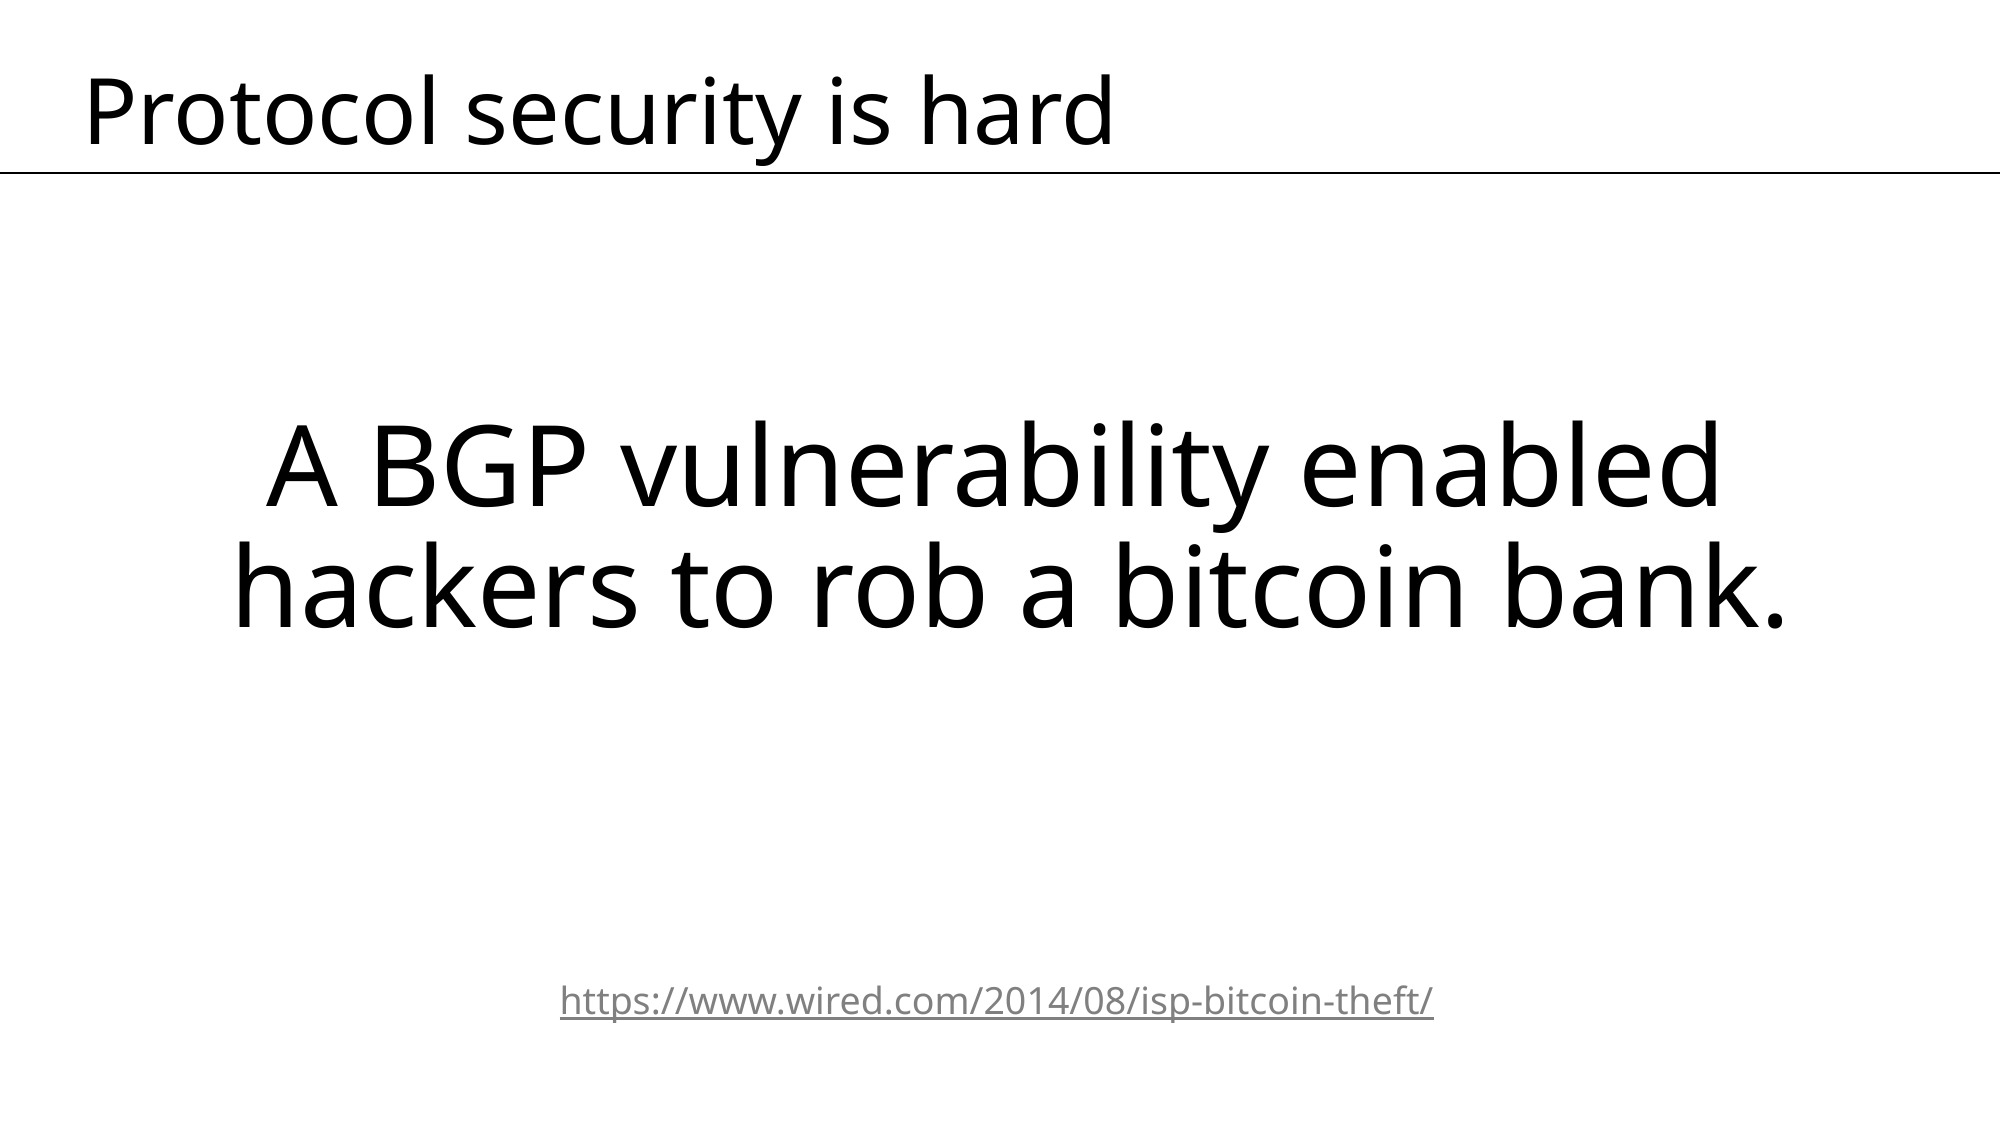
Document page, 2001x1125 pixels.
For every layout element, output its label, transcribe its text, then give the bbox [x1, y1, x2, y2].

list A BGP vulnerability enabled hackers to rob a bitcoin bank. [67, 193, 1927, 1023]
text_box https://www.wired.com/2014/08/isp-bitcoin-theft/ [118, 969, 1876, 1036]
title Protocol security is hard [67, 54, 1927, 176]
